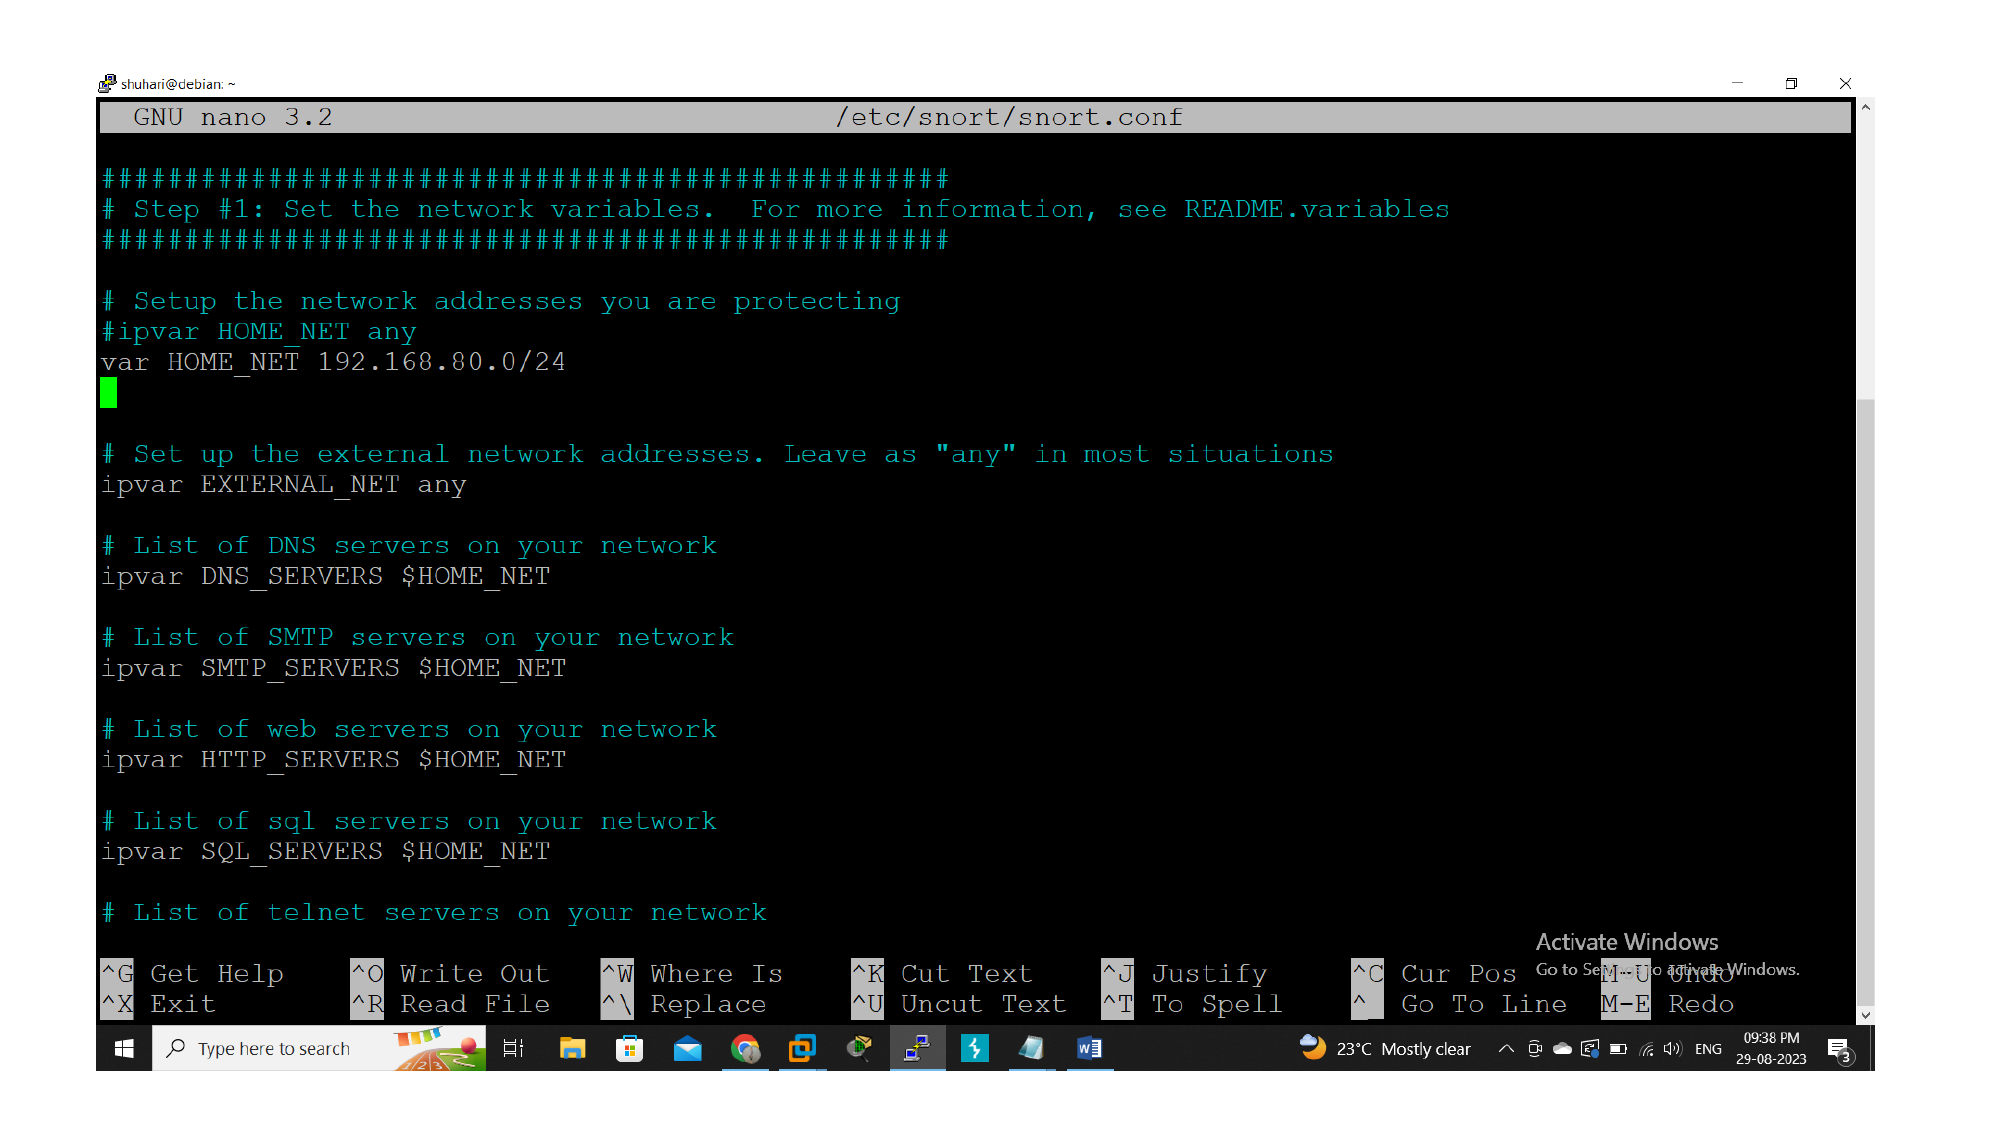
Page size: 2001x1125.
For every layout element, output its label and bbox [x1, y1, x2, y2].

picture [96, 70, 1875, 1071]
